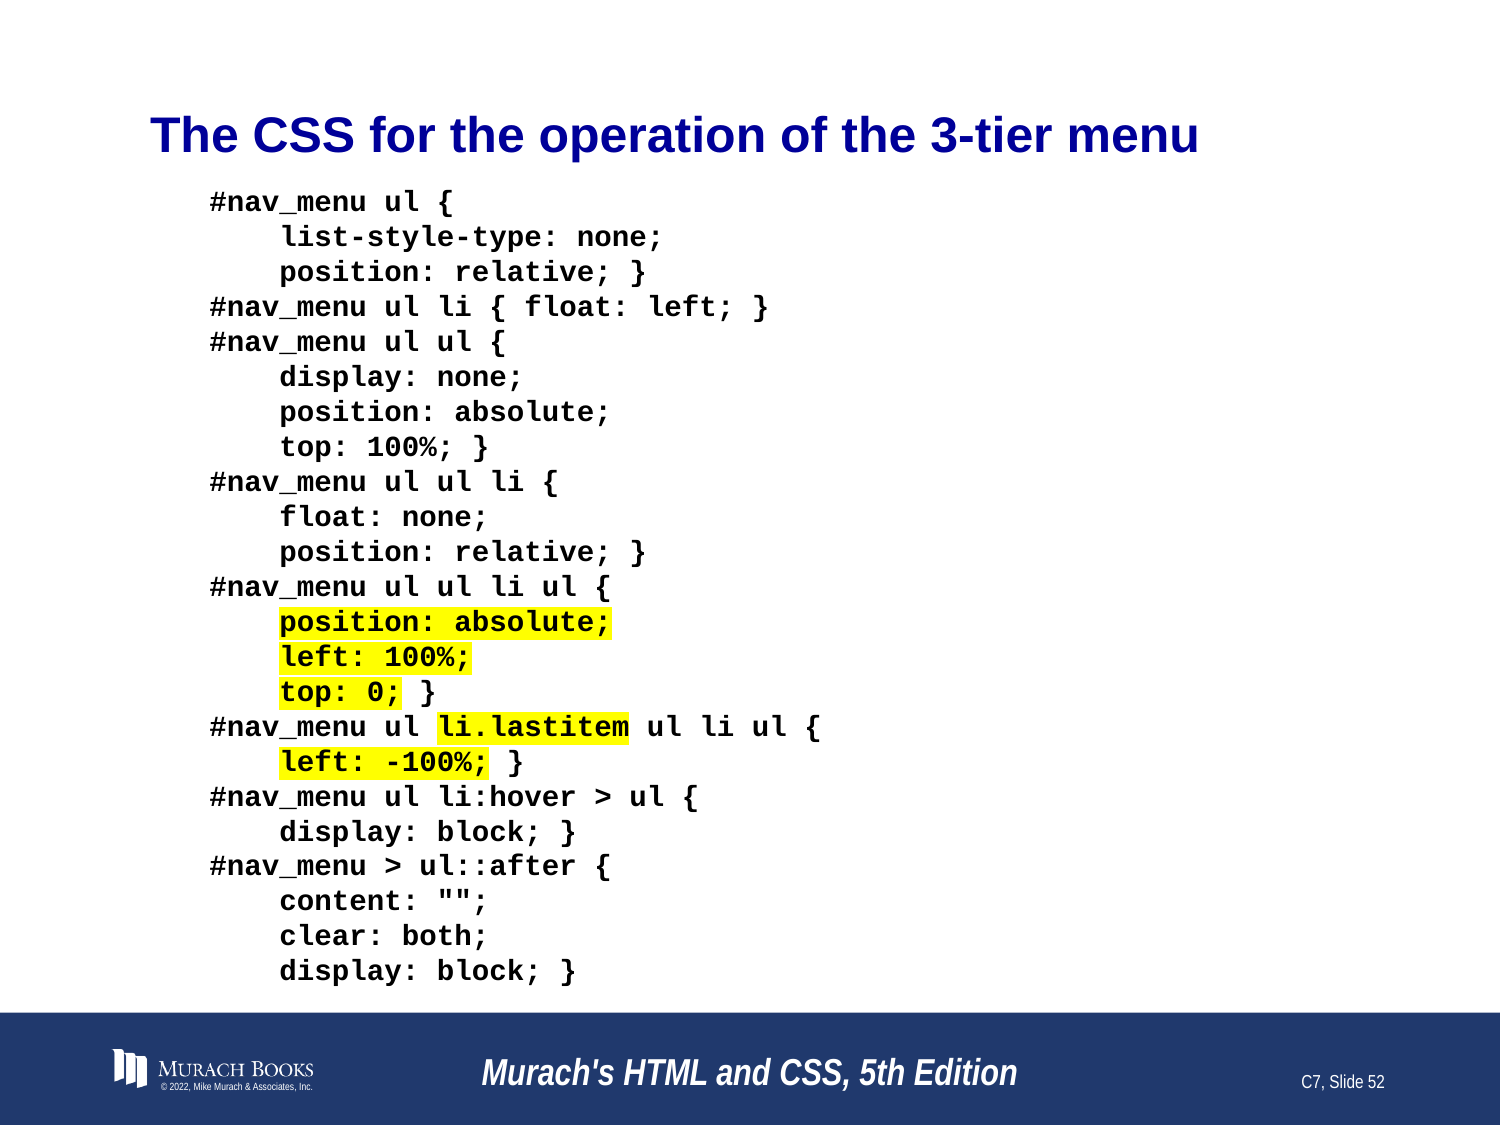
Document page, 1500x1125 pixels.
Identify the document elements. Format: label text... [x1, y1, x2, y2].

title The CSS for the operation of the 3-tier menu [150, 102, 1350, 164]
footer © 2022, Mike Murach & Associates, Inc. [12, 1025, 463, 1100]
slide_number Murach's HTML and CSS, 5th Edition [463, 1025, 1050, 1100]
list #nav_menu ul { list-style-type: none; position: relative; } #nav_menu ul li { float: left; } #nav_menu ul ul { display: none; position: absolute; top: 100%; } #nav_menu ul ul li { float: none; position: relative; } #nav_menu ul ul li ul { position: absolute; left: 100%; top: 0; } #nav_menu ul li.lastitem ul li ul { left: -100%; } #nav_menu ul li:hover > ul { display: block; } #nav_menu > ul::after { content: ""; clear: both; display: block; } [137, 174, 1350, 975]
slide_number C7, Slide 52 [1087, 1025, 1400, 1100]
